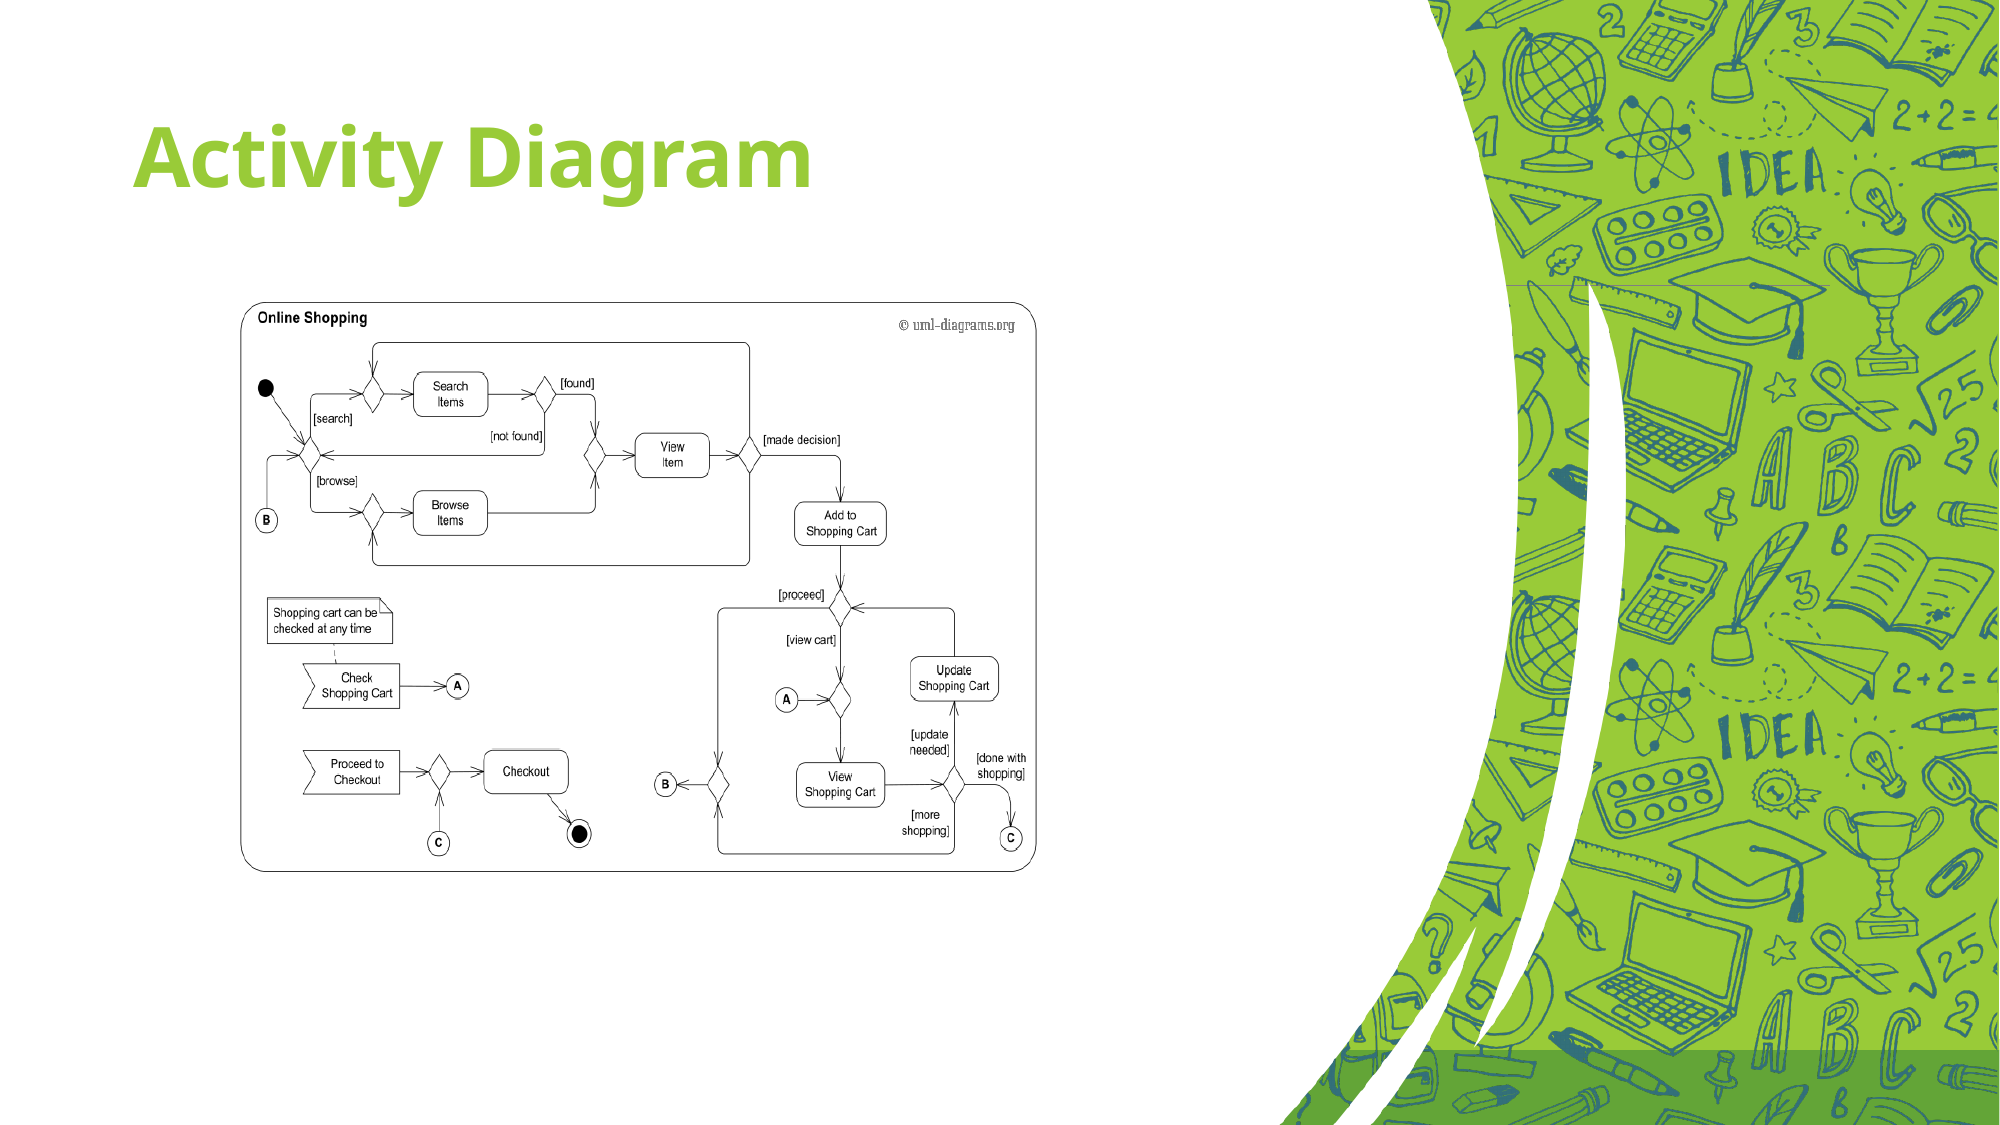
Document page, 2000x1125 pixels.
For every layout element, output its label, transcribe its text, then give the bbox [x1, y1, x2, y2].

title Activity Diagram [118, 112, 1031, 300]
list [236, 299, 1038, 876]
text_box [894, 321, 1007, 326]
picture [0, 0, 1998, 1125]
